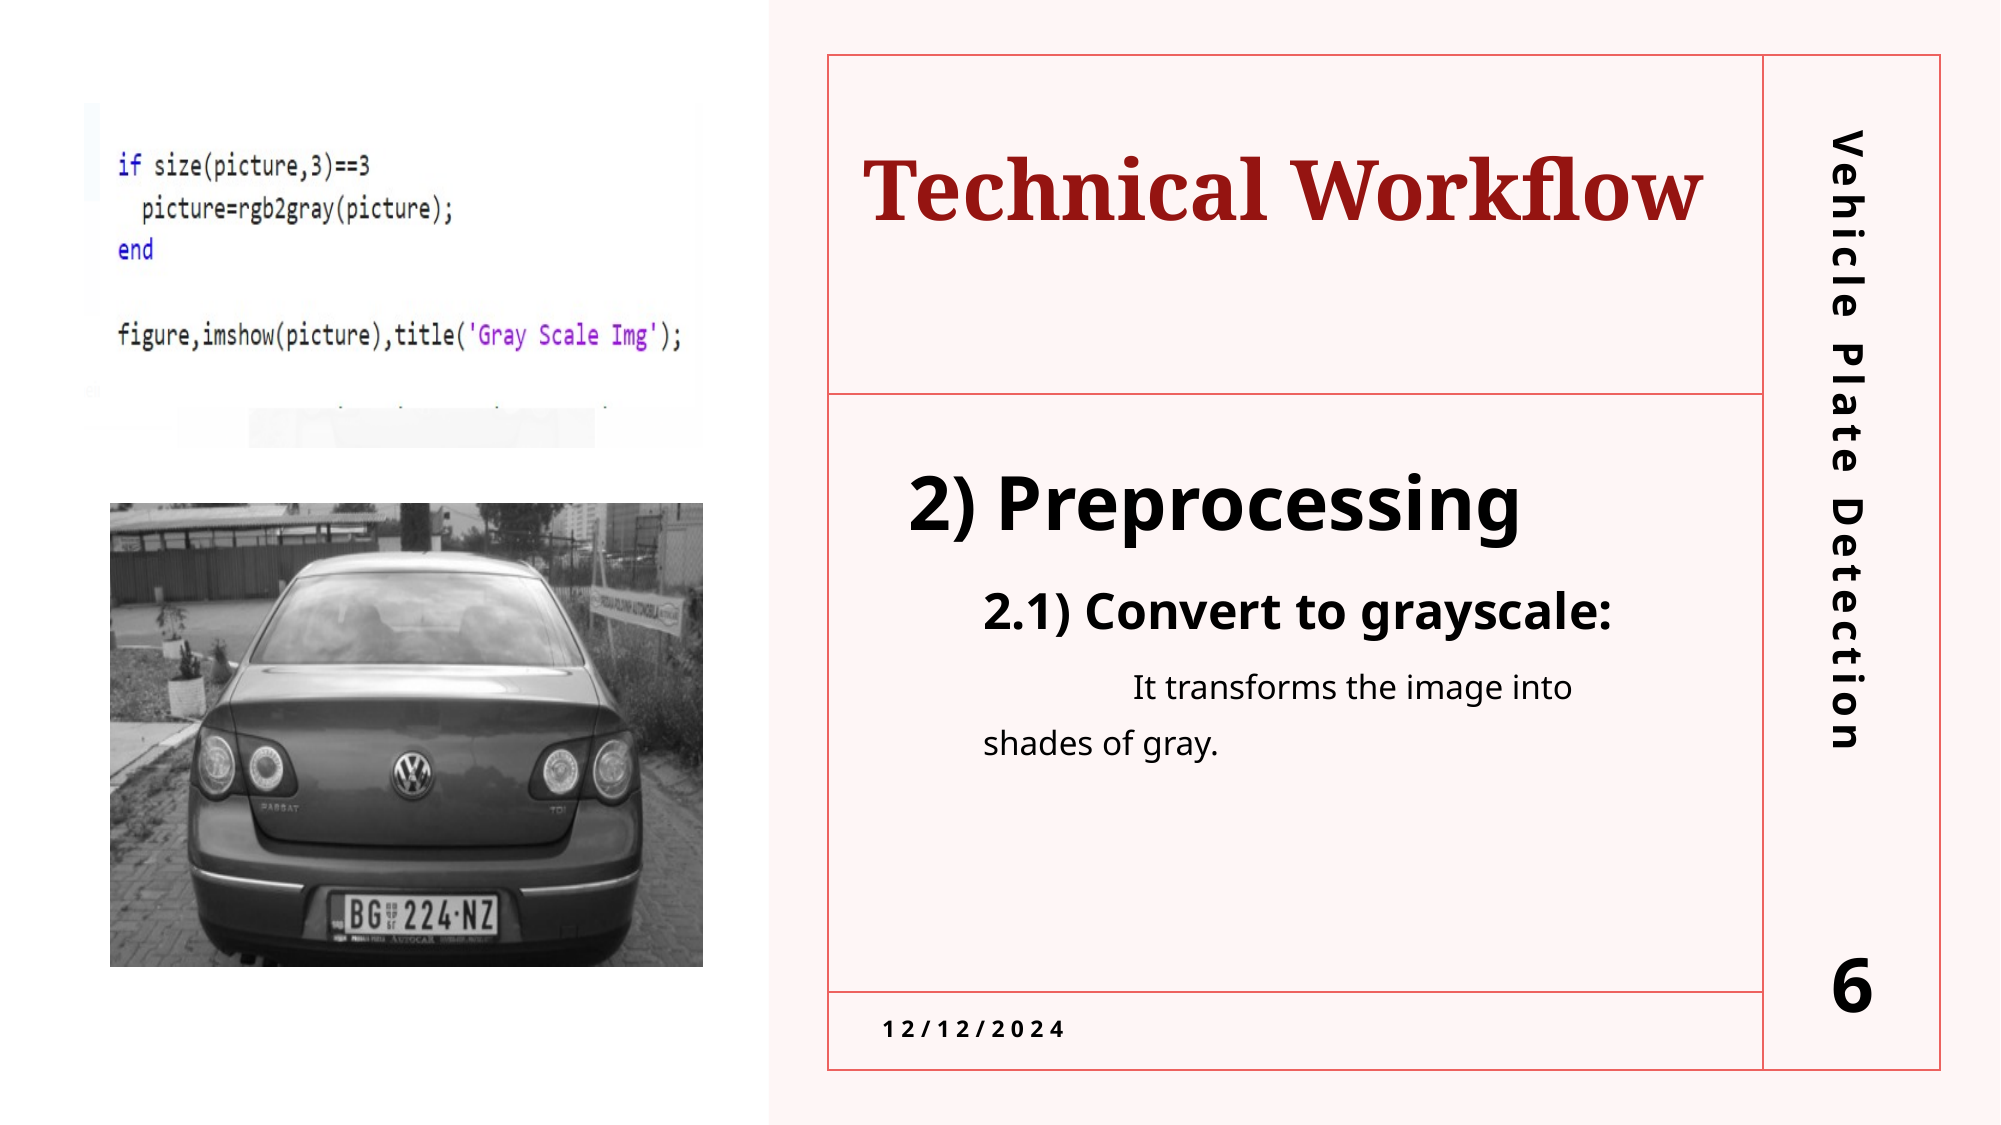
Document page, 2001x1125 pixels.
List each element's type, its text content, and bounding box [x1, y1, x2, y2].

picture [84, 103, 703, 448]
title Technical Workflow [848, 70, 1734, 317]
slide_number 6 [1775, 930, 1932, 1055]
footer Vehicle Plate Detection [1822, 115, 1883, 791]
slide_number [867, 1007, 1661, 1055]
list 2) Preprocessing 2.1) Convert to grayscale: It transforms the image into shades of gray. [893, 447, 1690, 853]
picture [110, 503, 703, 967]
